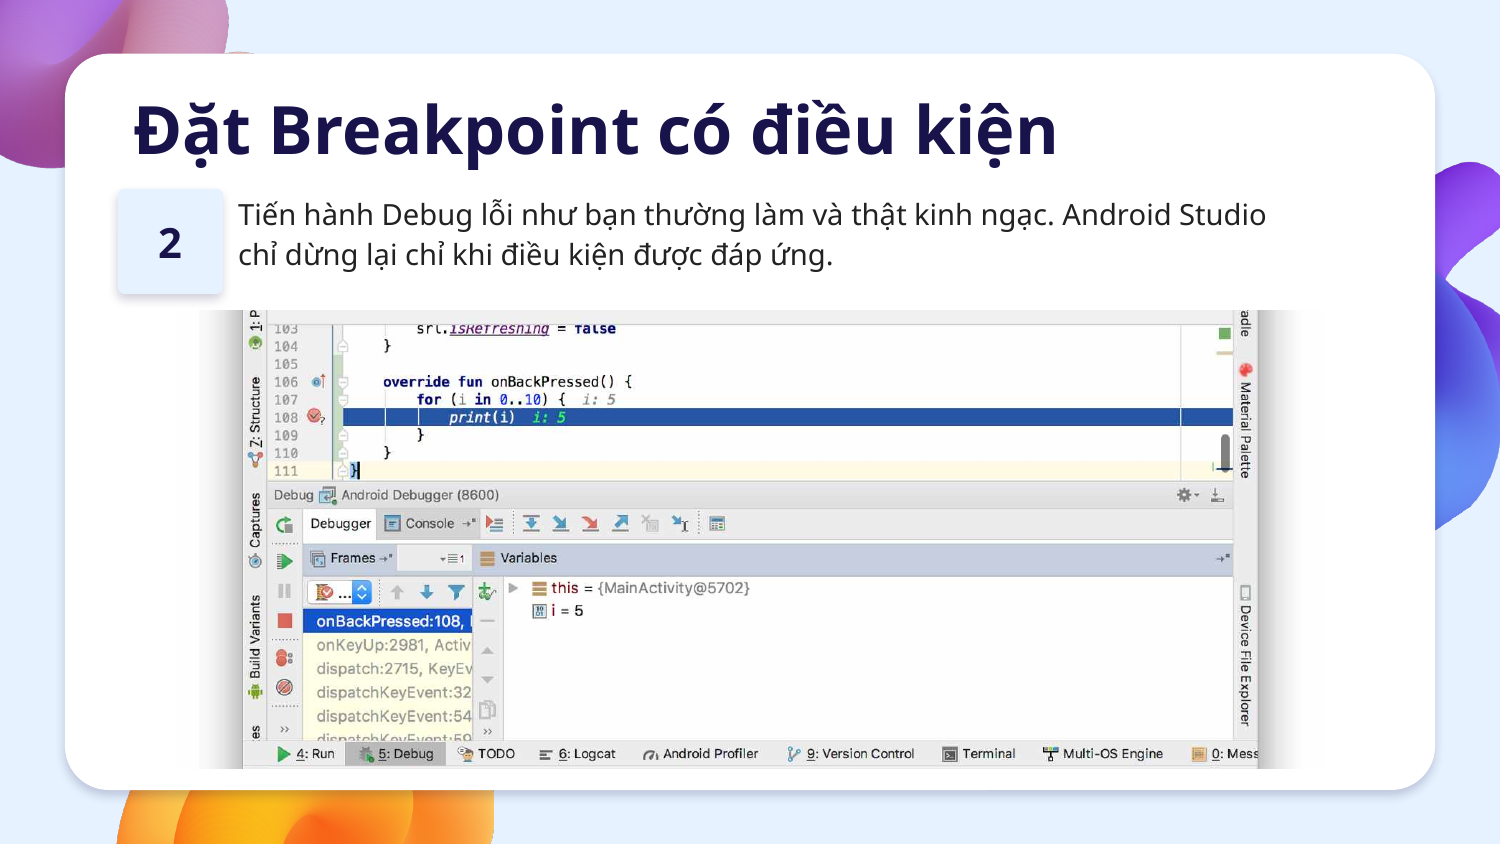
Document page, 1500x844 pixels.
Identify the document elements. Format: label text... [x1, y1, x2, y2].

picture [0, 0, 346, 280]
picture [116, 791, 494, 844]
picture [1436, 96, 1500, 529]
picture [176, 310, 1324, 769]
text_box Tiến hành Debug lỗi như bạn thường làm và thật kinh ngạc. Android Studio chỉ dừng lại chỉ khi điều kiện được đáp ứng. [223, 176, 1295, 302]
text_box 2 [117, 188, 223, 294]
title Đặt Breakpoint có điều kiện [118, 72, 1382, 167]
